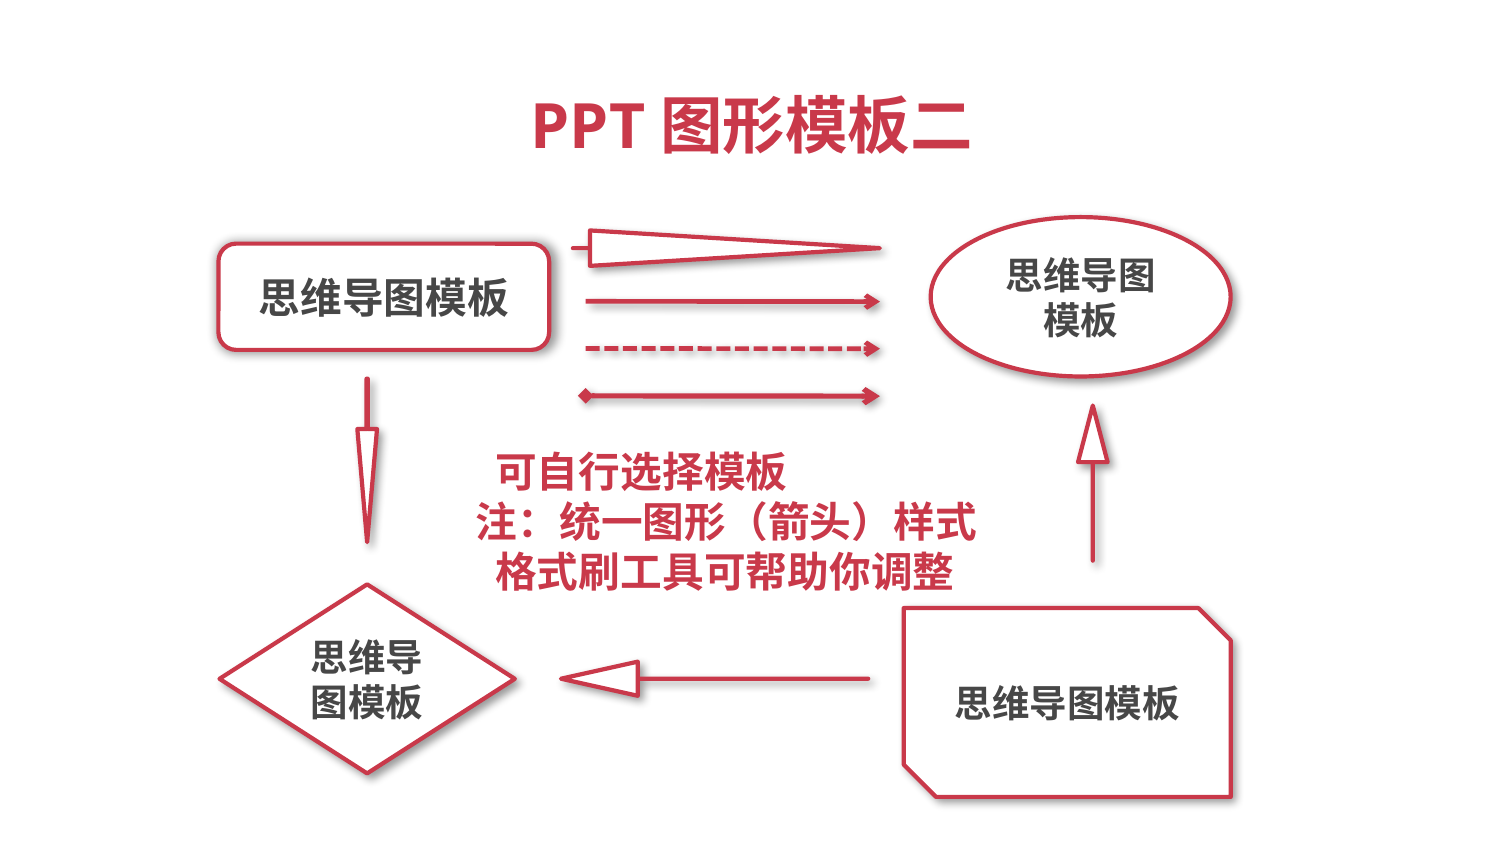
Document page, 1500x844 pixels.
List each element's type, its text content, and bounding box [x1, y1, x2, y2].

text_box 思维导图模板 [219, 584, 515, 774]
text_box 思维导图模板 [903, 608, 1231, 797]
text_box 可自行选择模板 注：统一图形（箭头）样式 格式刷工具可帮助你调整 [460, 438, 992, 604]
text_box PPT图形模板二 [76, 78, 1427, 174]
text_box [560, 661, 869, 696]
text_box [357, 378, 378, 543]
text_box [1078, 405, 1108, 561]
text_box 思维导图模板 [930, 217, 1231, 377]
text_box 思维导图模板 [218, 243, 550, 350]
text_box [572, 230, 880, 266]
